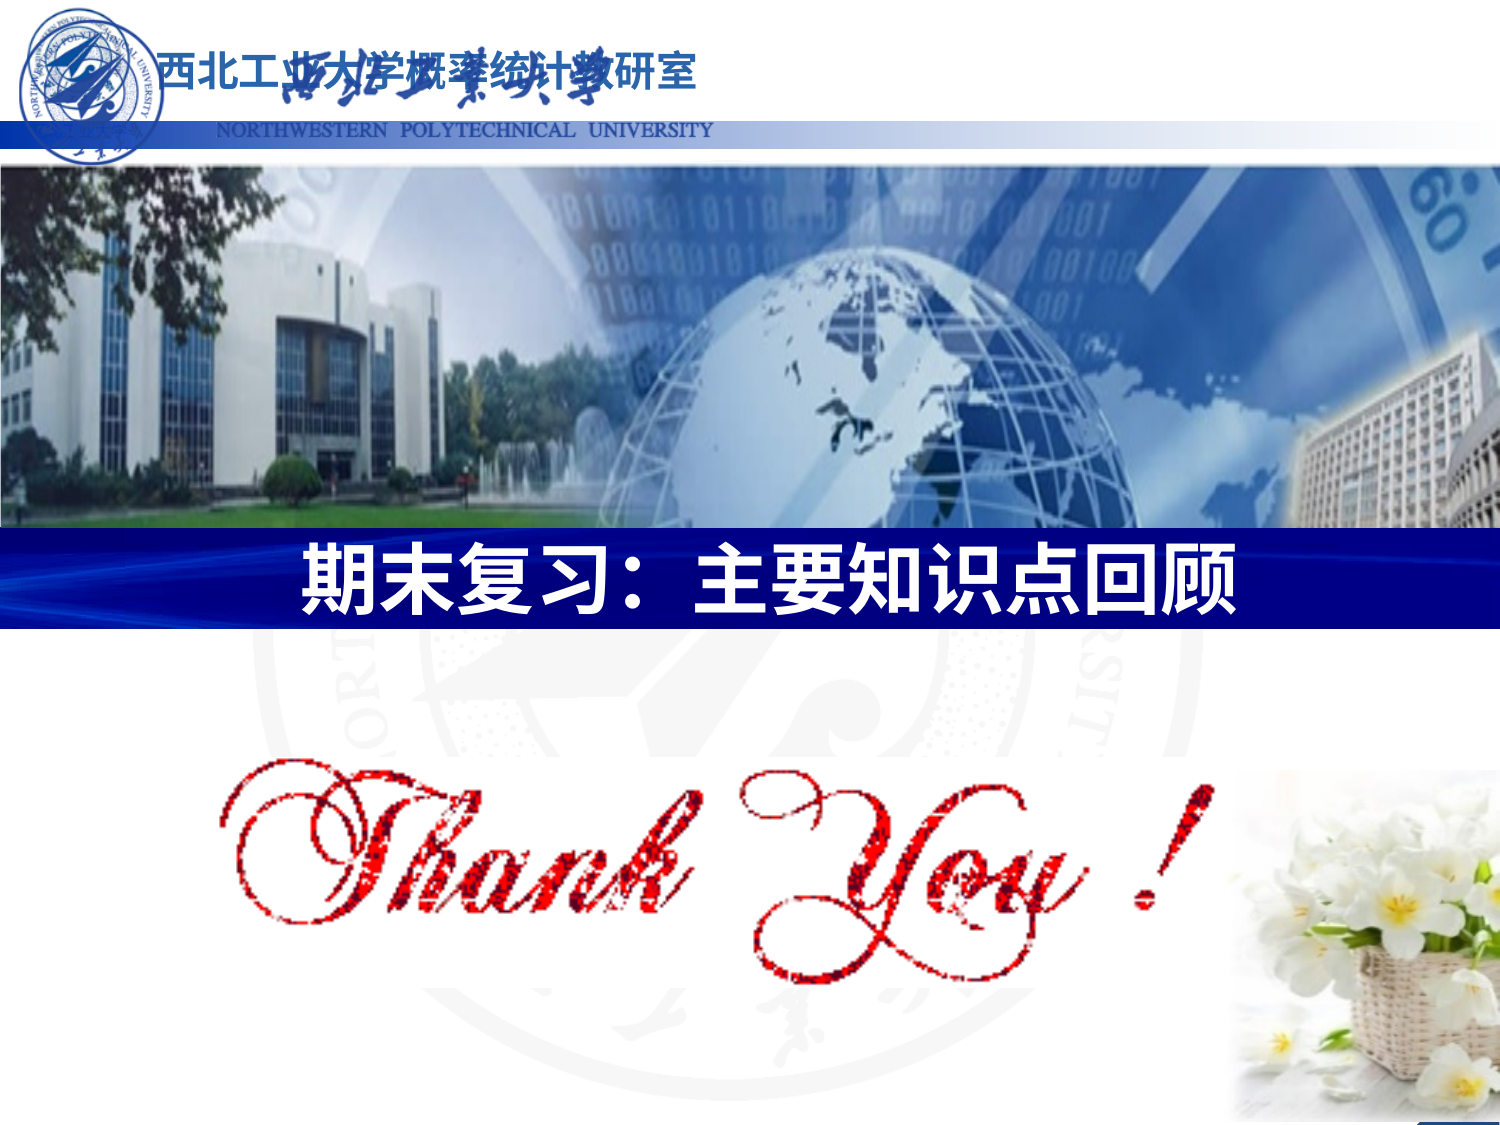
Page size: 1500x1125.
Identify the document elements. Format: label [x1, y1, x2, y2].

picture [0, 1, 1500, 629]
picture [218, 757, 1218, 988]
picture [1224, 770, 1500, 1123]
